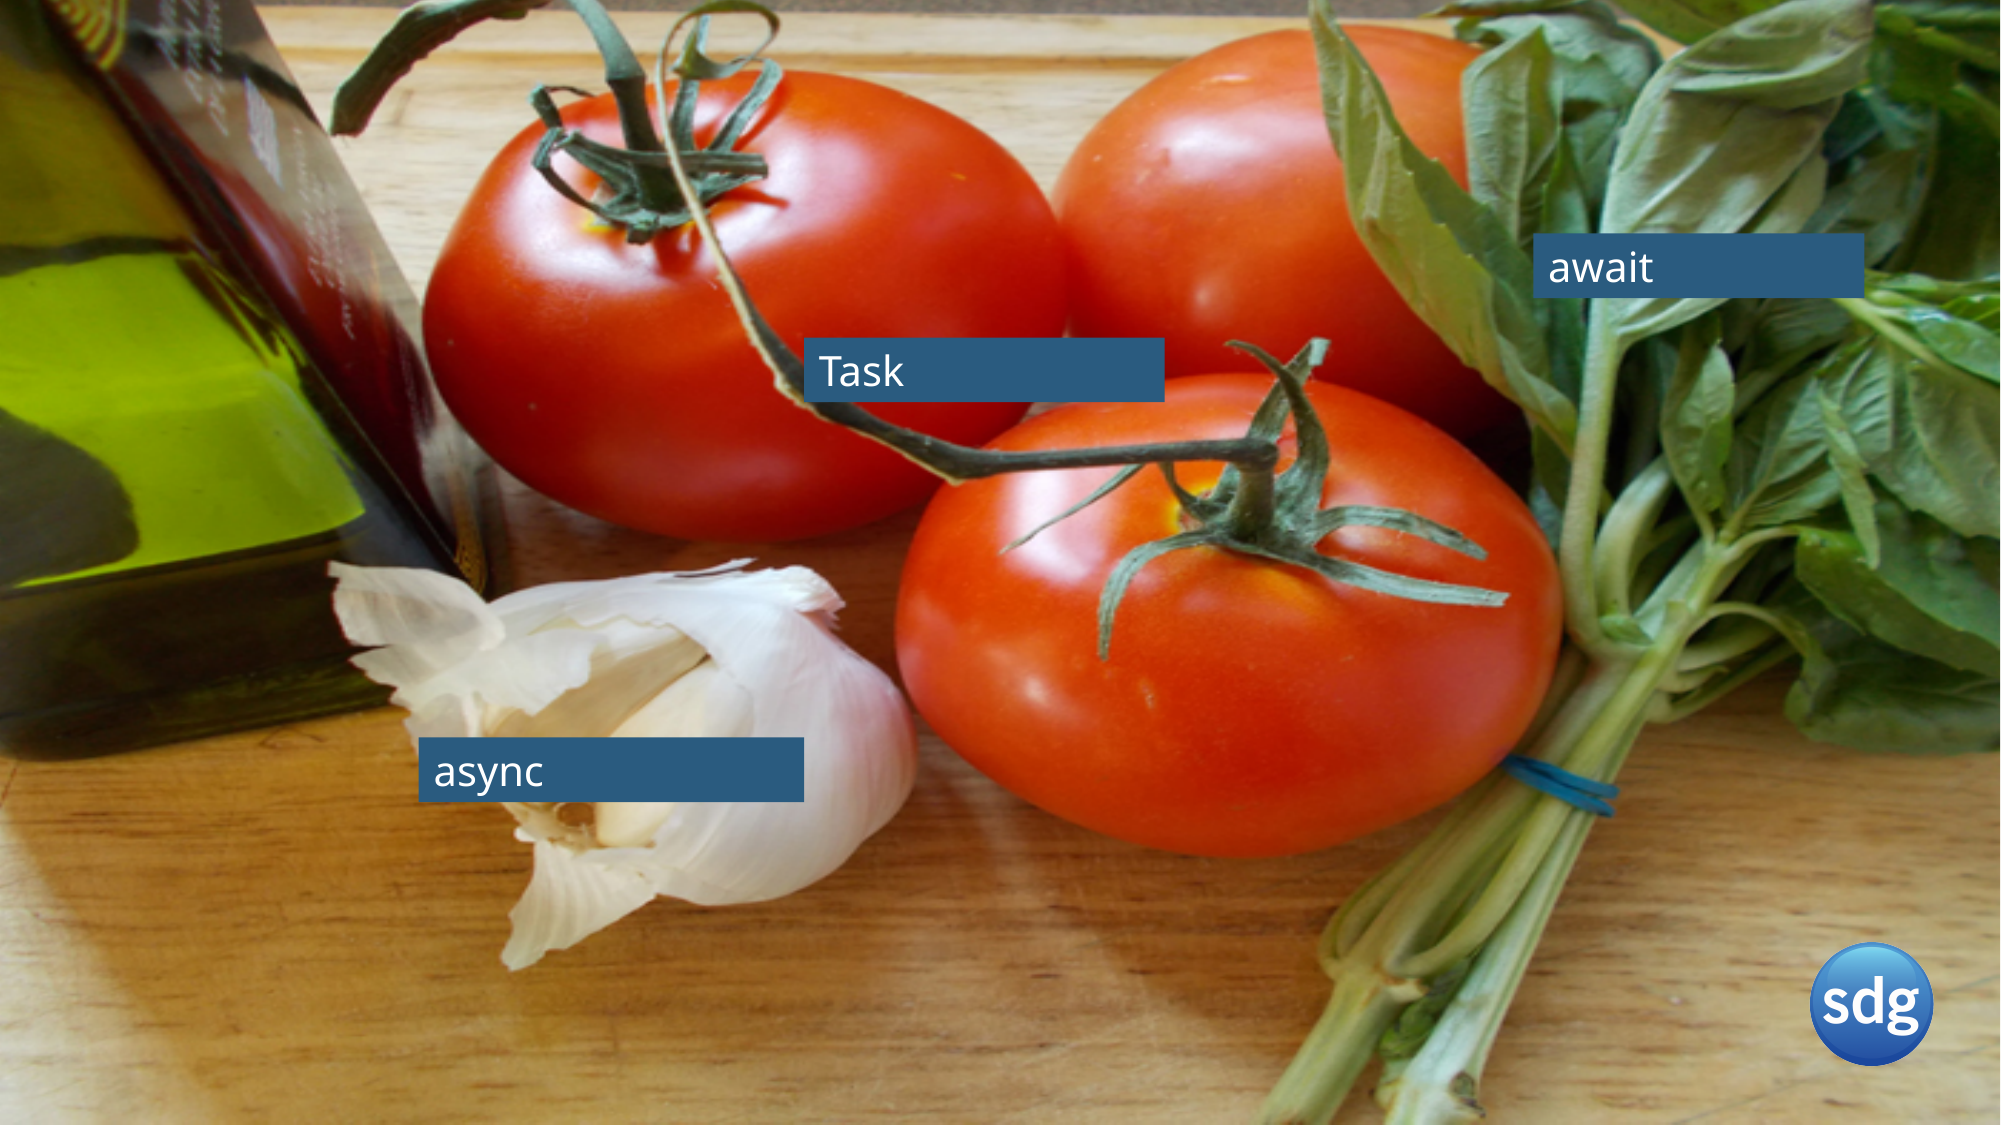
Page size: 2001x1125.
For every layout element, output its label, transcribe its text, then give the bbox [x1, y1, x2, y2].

text_box Task [804, 337, 1165, 403]
text_box await [1533, 233, 1865, 299]
text_box async [418, 737, 805, 803]
picture [0, 0, 2001, 1125]
